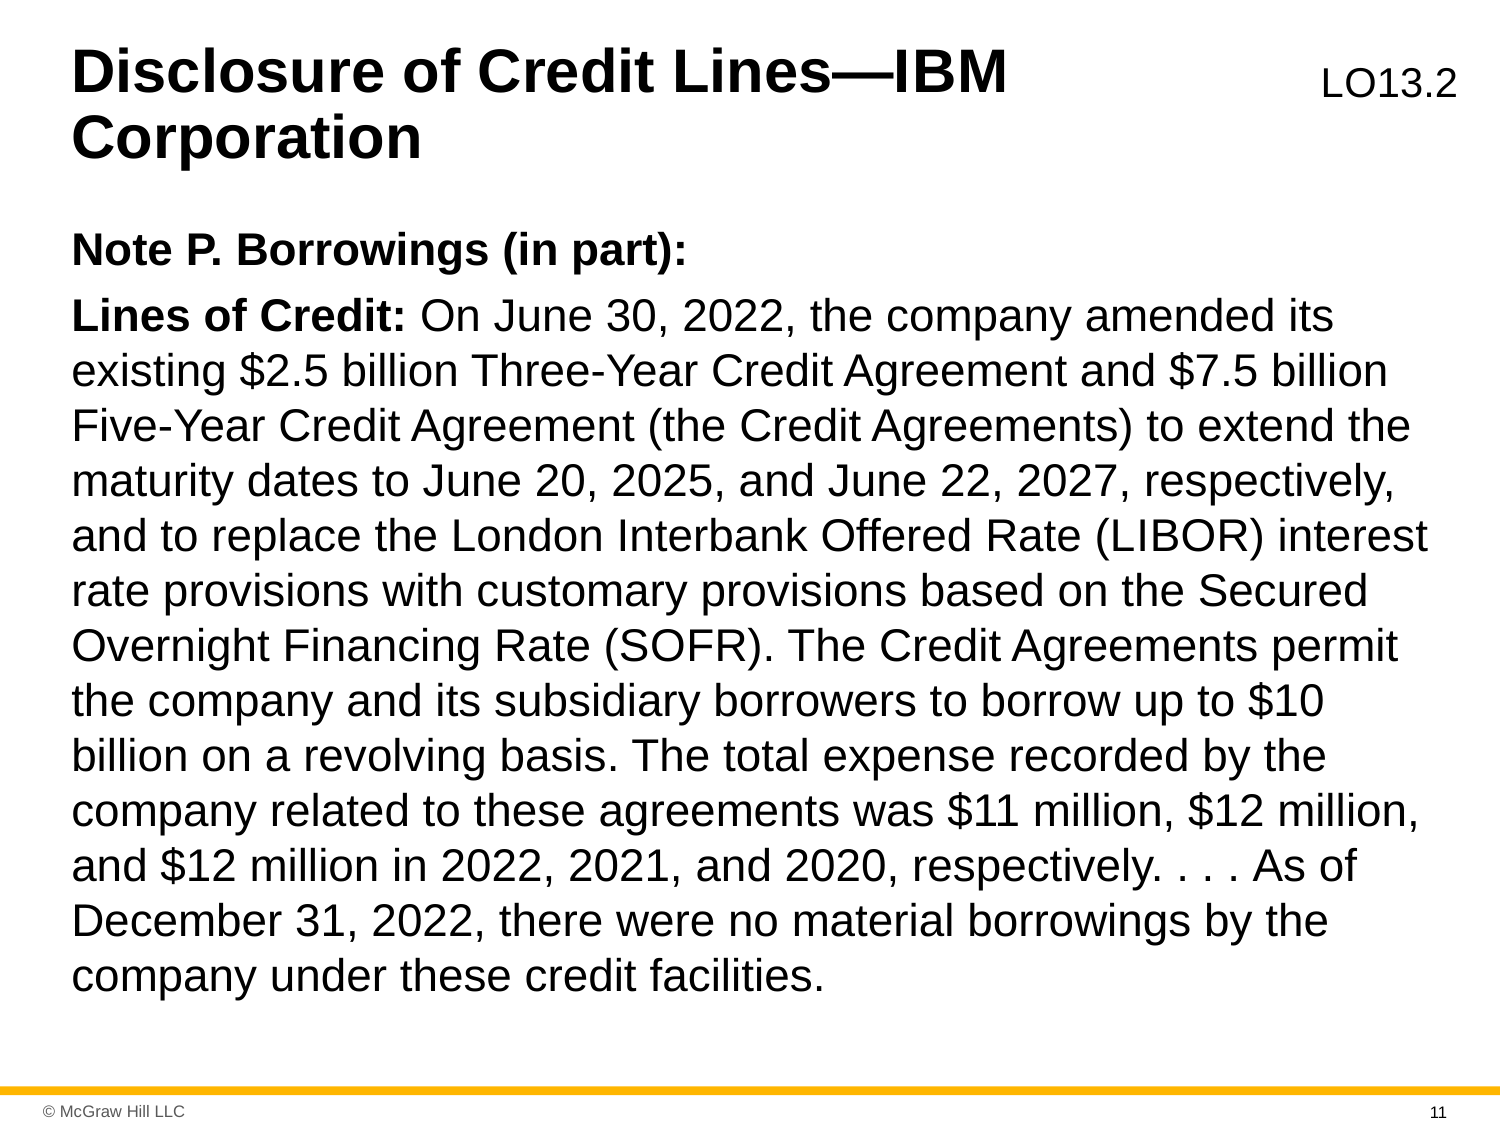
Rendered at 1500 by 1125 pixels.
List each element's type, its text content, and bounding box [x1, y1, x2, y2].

slide_number 11 [1415, 1094, 1474, 1122]
title Disclosure of Credit Lines—I B M Corporation [56, 31, 1253, 180]
list L O13.2 [1305, 47, 1480, 110]
list Note P. Borrowings (in part): Lines of Credit: On June 30, 2022, the company amended its existing $2.5 billion Three-Year Credit Agreement and $7.5 billion Five-Year Credit Agreement (the Credit Agreements) to extend the maturity dates to June 20, 2025, and June 22, 2027, respectively, and to replace the London Interbank Offered Rate (L I B O R) interest rate provisions with customary provisions based on the Secured Overnight Financing Rate (S O F R). The Credit Agreements permit the company and its subsidiary borrowers to borrow up to $10 billion on a revolving basis. The total expense recorded by the company related to these agreements was $11 million, $12 million, and $12 million in 2022, 2021, and 2020, respectively. . . . As of December 31, 2022, there were no material borrowings by the company under these credit facilities. [56, 212, 1444, 1022]
